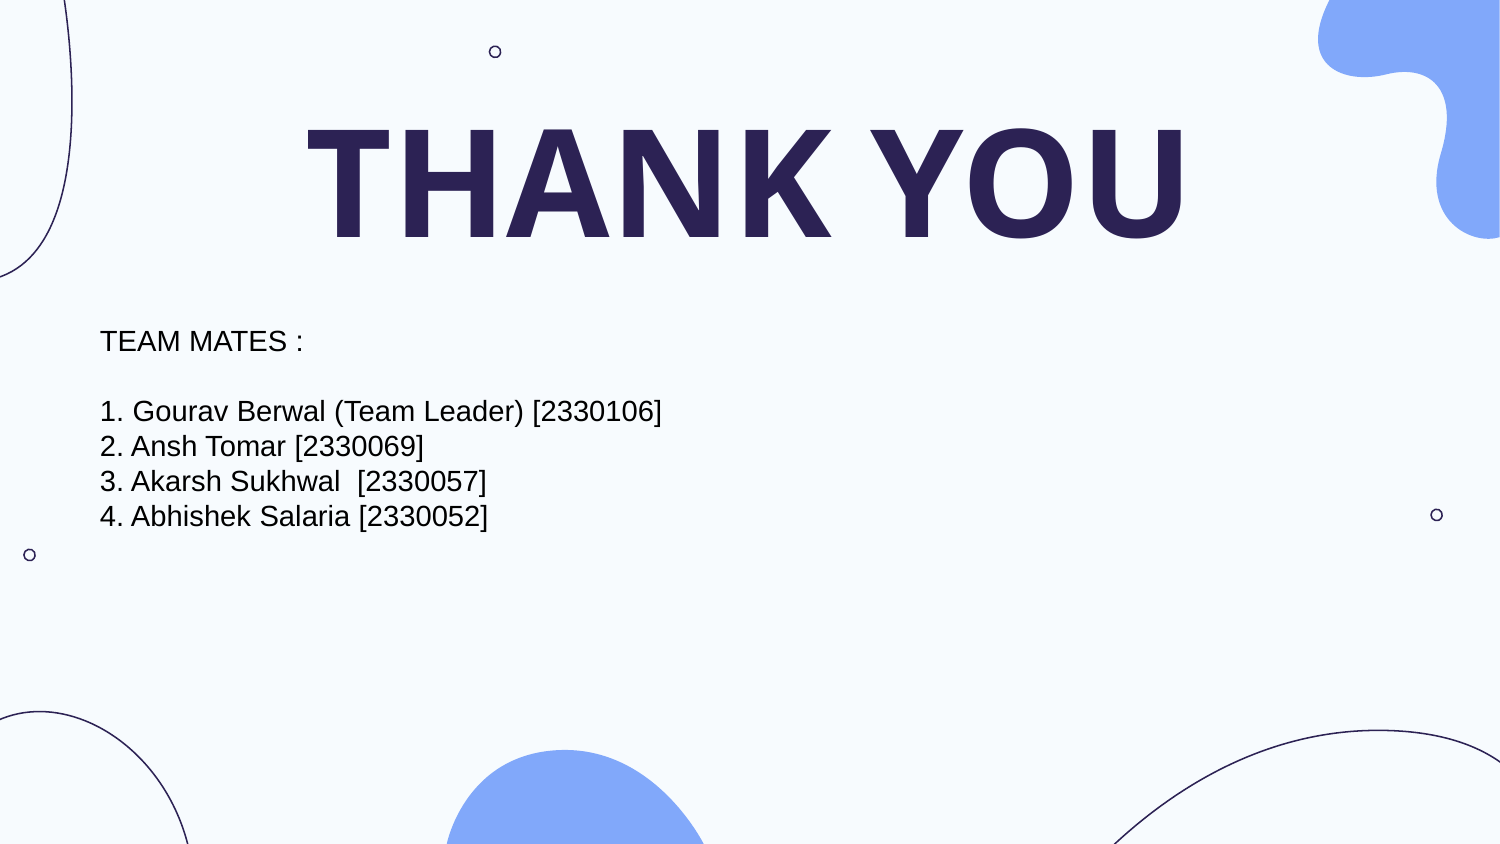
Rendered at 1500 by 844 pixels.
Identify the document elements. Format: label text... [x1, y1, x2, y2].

title THANK YOU [118, 72, 1382, 167]
text_box TEAM MATES : 1. Gourav Berwal (Team Leader) [2330106] 2. Ansh Tomar [2330069] 3. Akarsh Sukhwal [2330057] 4. Abhishek Salaria [2330052] [85, 315, 1265, 575]
